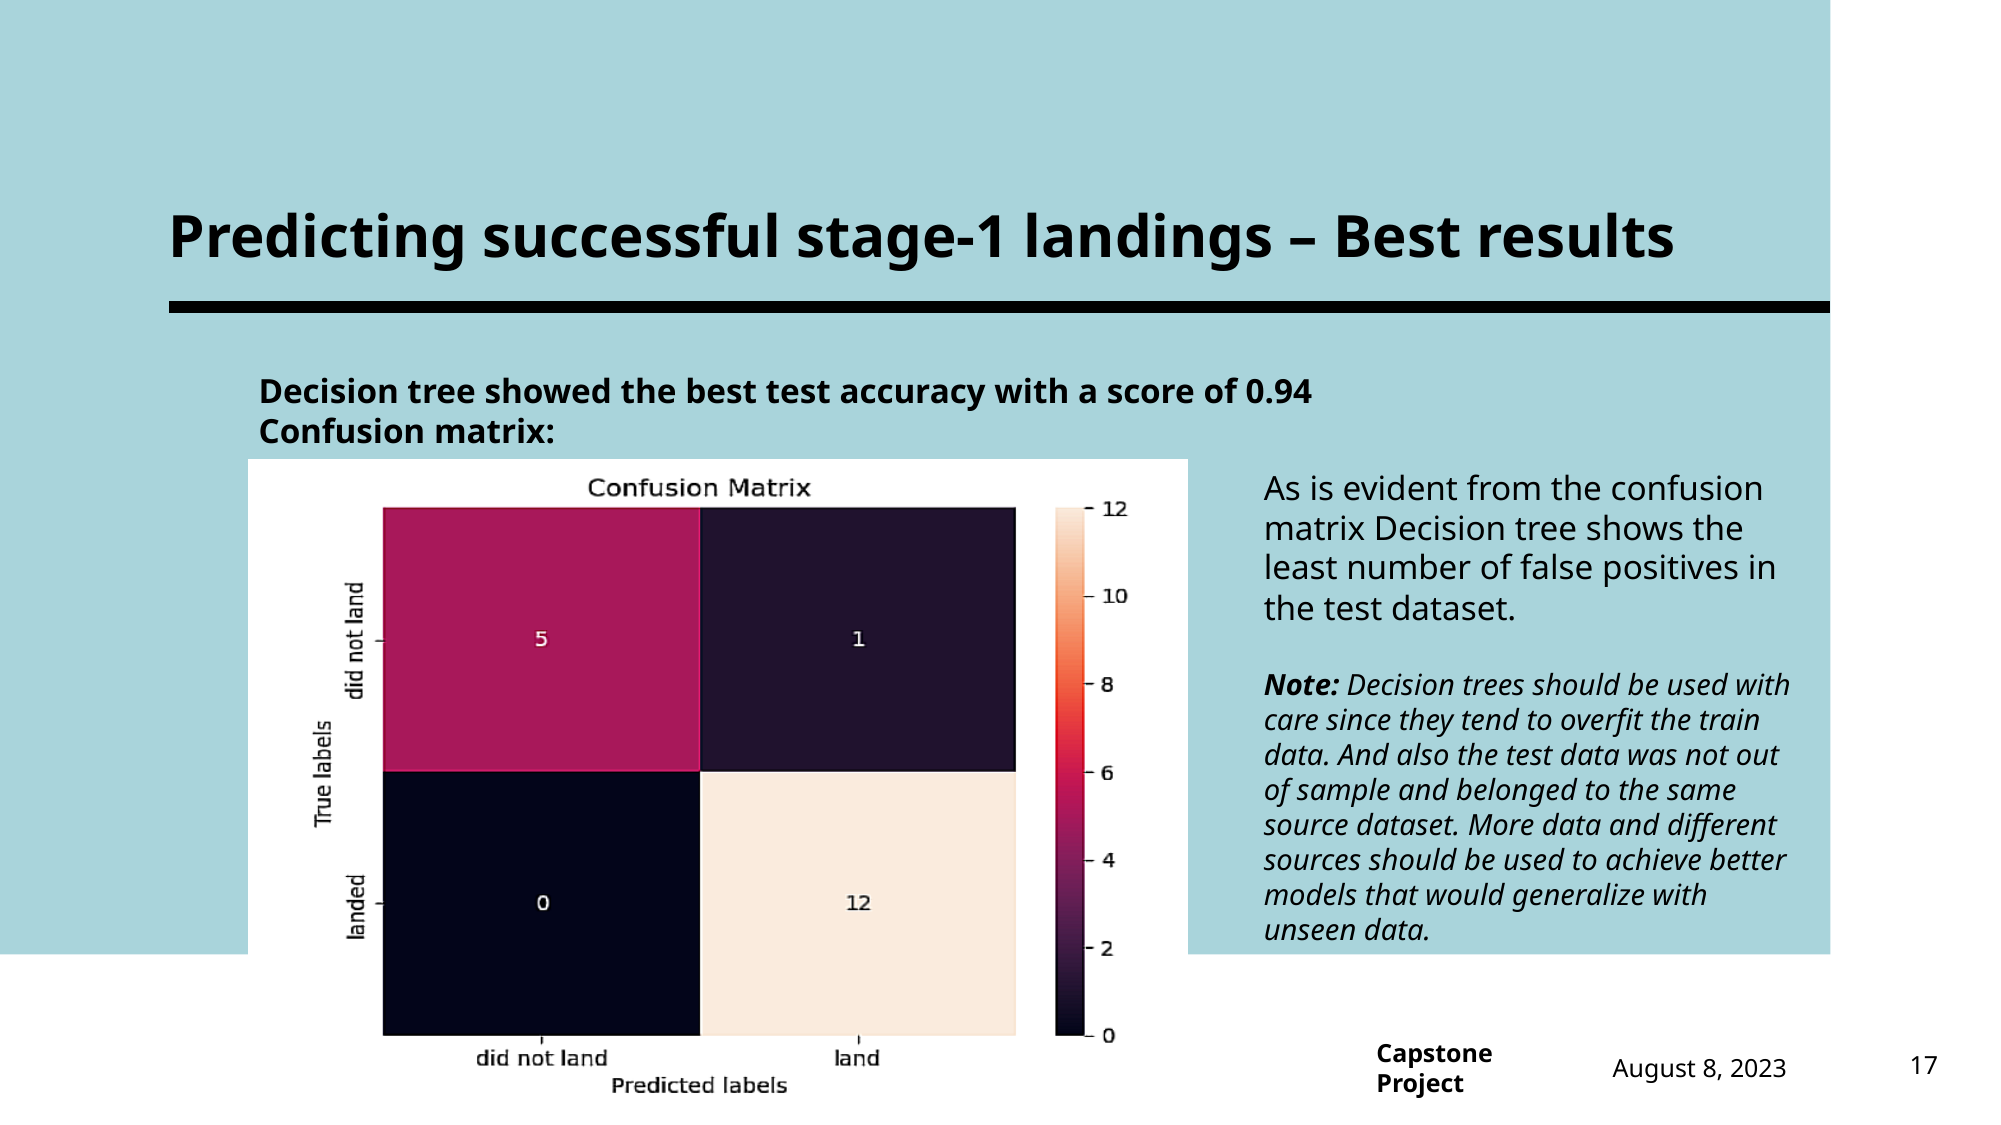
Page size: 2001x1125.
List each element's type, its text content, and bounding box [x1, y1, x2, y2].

text_box August 8, 2023 [1612, 1051, 1863, 1082]
text_box 17 [1885, 1051, 1954, 1082]
text_box As is evident from the confusion matrix Decision tree shows the least number of false positives in the test dataset. Note: Decision trees should be used with care since they tend to overfit the train data. And also the test data was not out of sample and belonged to the same source dataset. More data and different sources should be used to achieve better models that would generalize with unseen data. [1248, 459, 1817, 954]
title Predicting successful stage-1 landings – Best results [168, 163, 1817, 270]
picture [248, 459, 1188, 1125]
text_box Capstone Project [1361, 1052, 1602, 1083]
text_box Decision tree showed the best test accuracy with a score of 0.94 Confusion matrix: [168, 362, 1800, 498]
